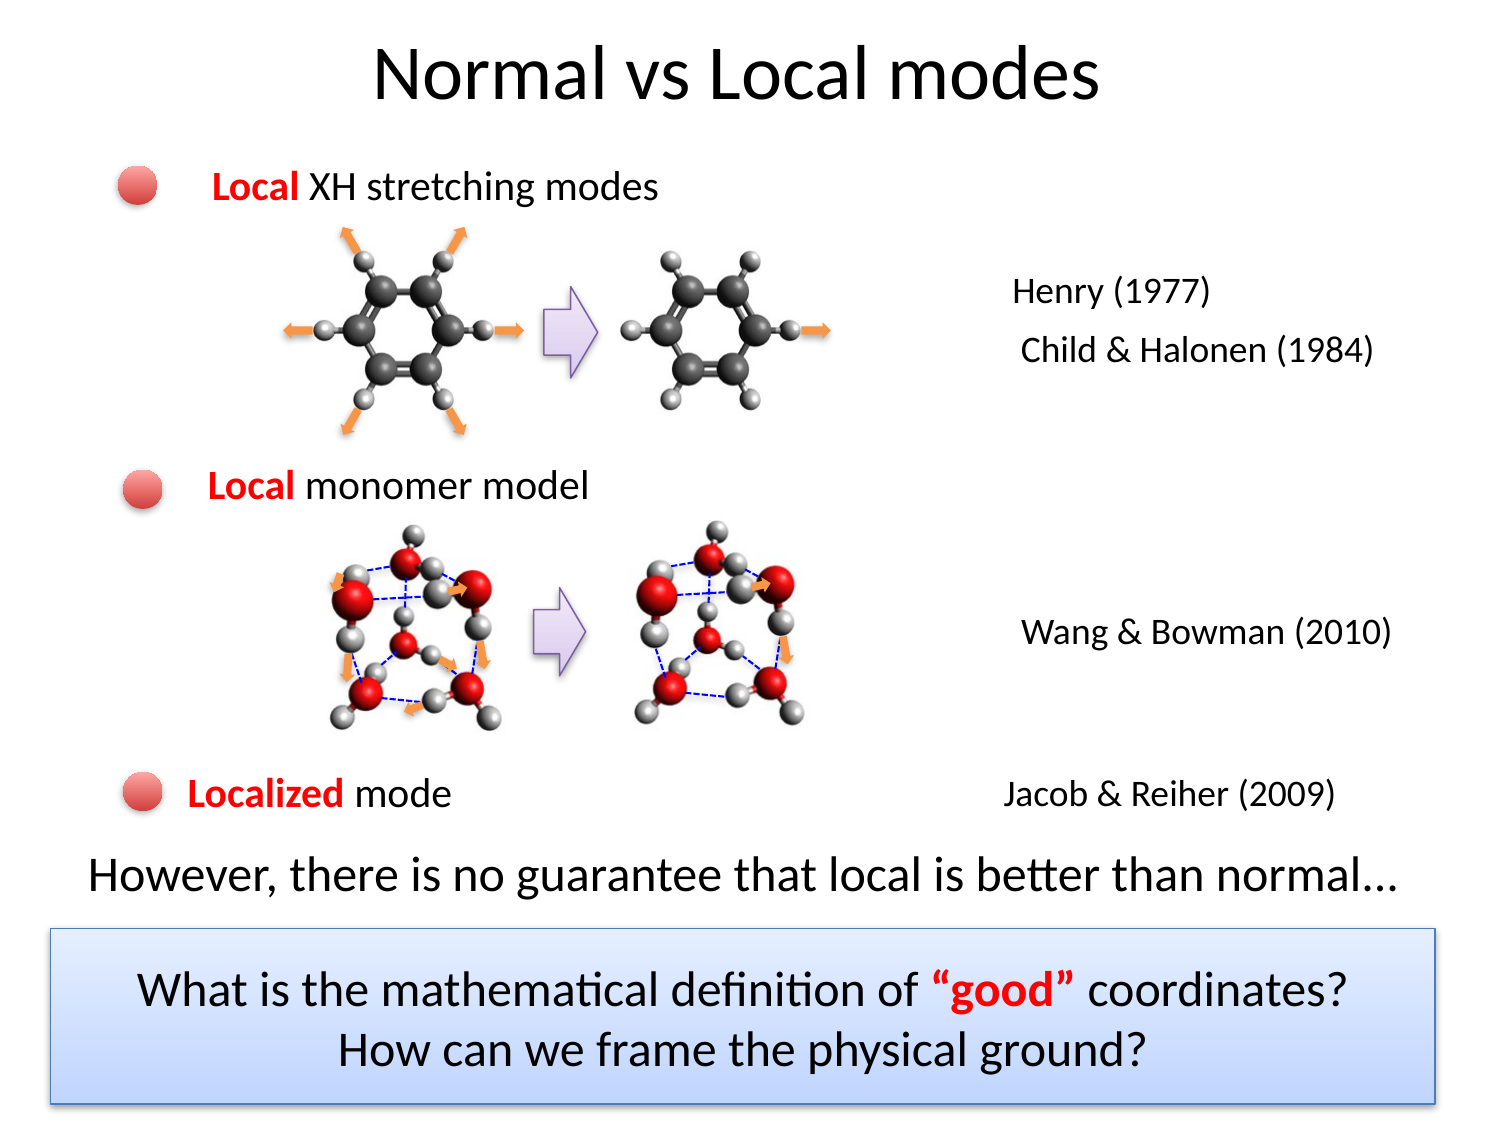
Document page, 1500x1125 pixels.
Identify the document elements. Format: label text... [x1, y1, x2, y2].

text_box Wang & Bowman (2010) [1006, 599, 1408, 660]
text_box What is the mathematical definition of “good” coordinates? How can we frame the physical ground? [50, 928, 1436, 1105]
text_box [123, 469, 163, 509]
text_box Local XH stretching modes [197, 151, 674, 216]
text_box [282, 224, 525, 438]
text_box Local monomer model [193, 450, 605, 515]
text_box Localized mode [173, 758, 468, 824]
text_box However, there is no guarantee that local is better than normal... [73, 834, 1415, 910]
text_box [608, 237, 832, 424]
text_box Henry (1977) [997, 259, 1227, 319]
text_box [578, 505, 869, 767]
text_box Child & Halonen (1984) [1006, 317, 1390, 378]
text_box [273, 509, 566, 773]
title Normal vs Local modes [0, 14, 1475, 124]
text_box [123, 772, 163, 812]
text_box Jacob & Reiher (2009) [988, 761, 1352, 822]
text_box [118, 165, 158, 205]
text_box [543, 285, 599, 379]
